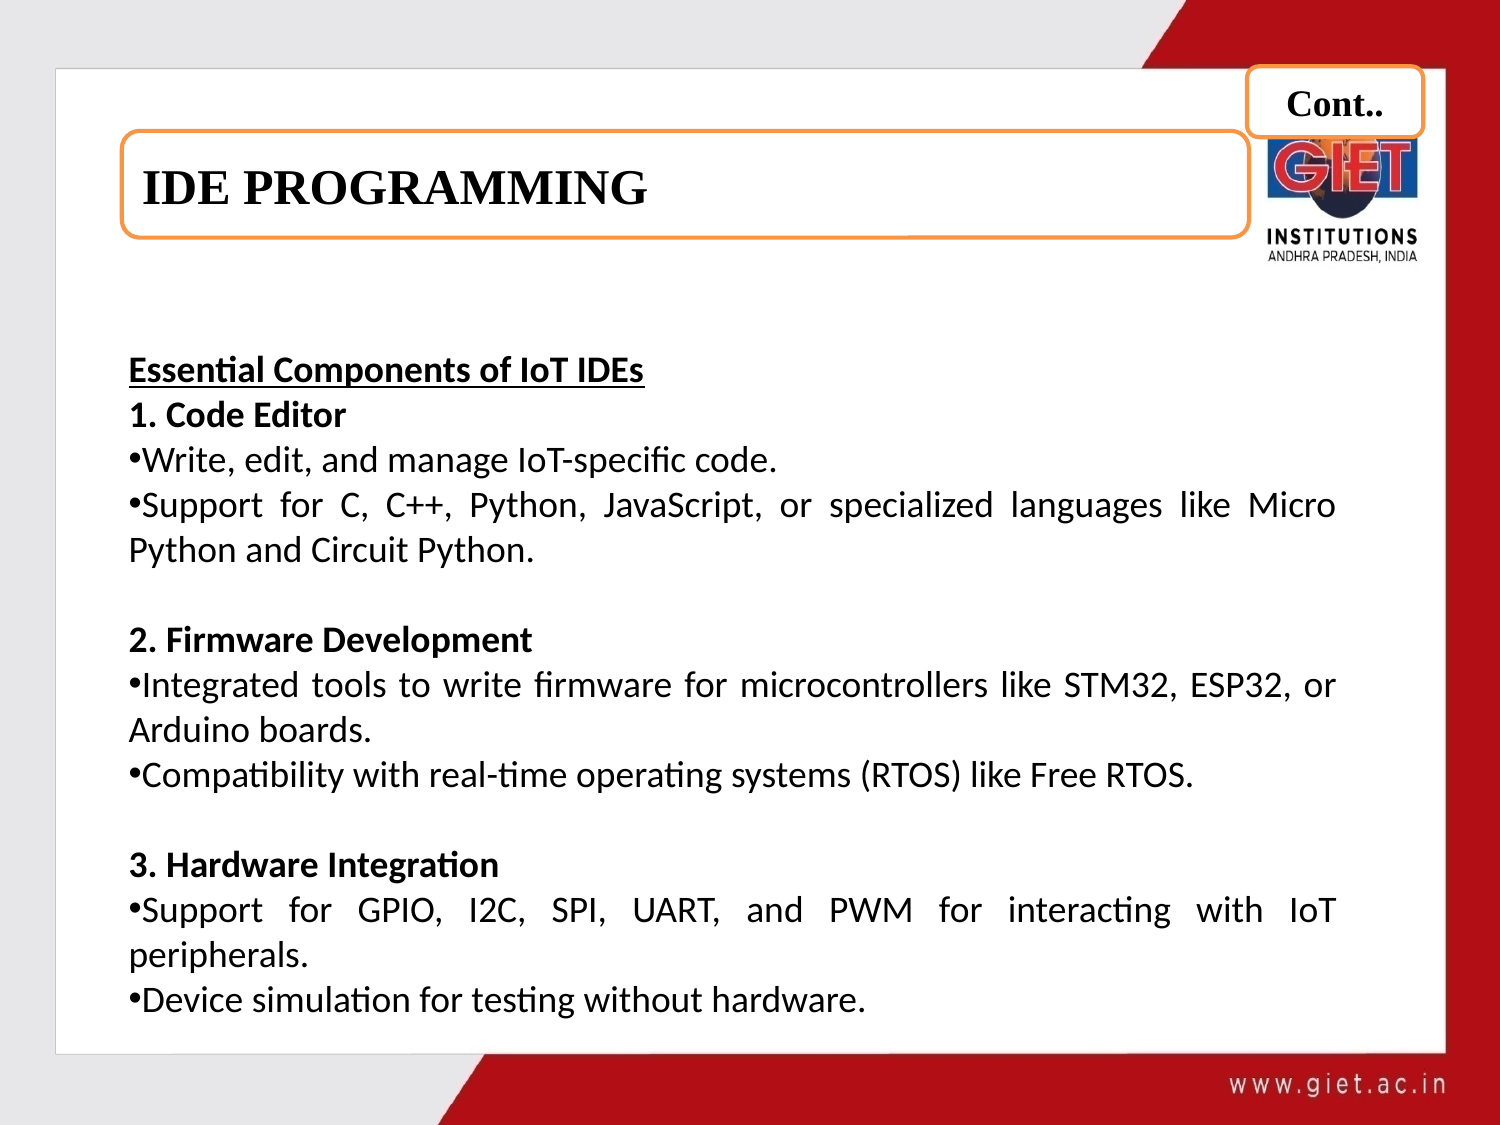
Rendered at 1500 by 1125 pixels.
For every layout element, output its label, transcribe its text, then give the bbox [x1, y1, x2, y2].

picture [0, 0, 1500, 1125]
text_box IDE PROGRAMMING [119, 128, 1252, 240]
text_box Essential Components of IoT IDEs 1. Code Editor Write, edit, and manage IoT-specific code. Support for C, C++, Python, JavaScript, or specialized languages like Micro Python and Circuit Python. 2. Firmware Development Integrated tools to write firmware for microcontrollers like STM32, ESP32, or Arduino boards. Compatibility with real-time operating systems (RTOS) like Free RTOS. 3. Hardware Integration Support for GPIO, I2C, SPI, UART, and PWM for interacting with IoT peripherals. Device simulation for testing without hardware. [113, 338, 1353, 1118]
text_box Cont.. [1244, 64, 1426, 140]
